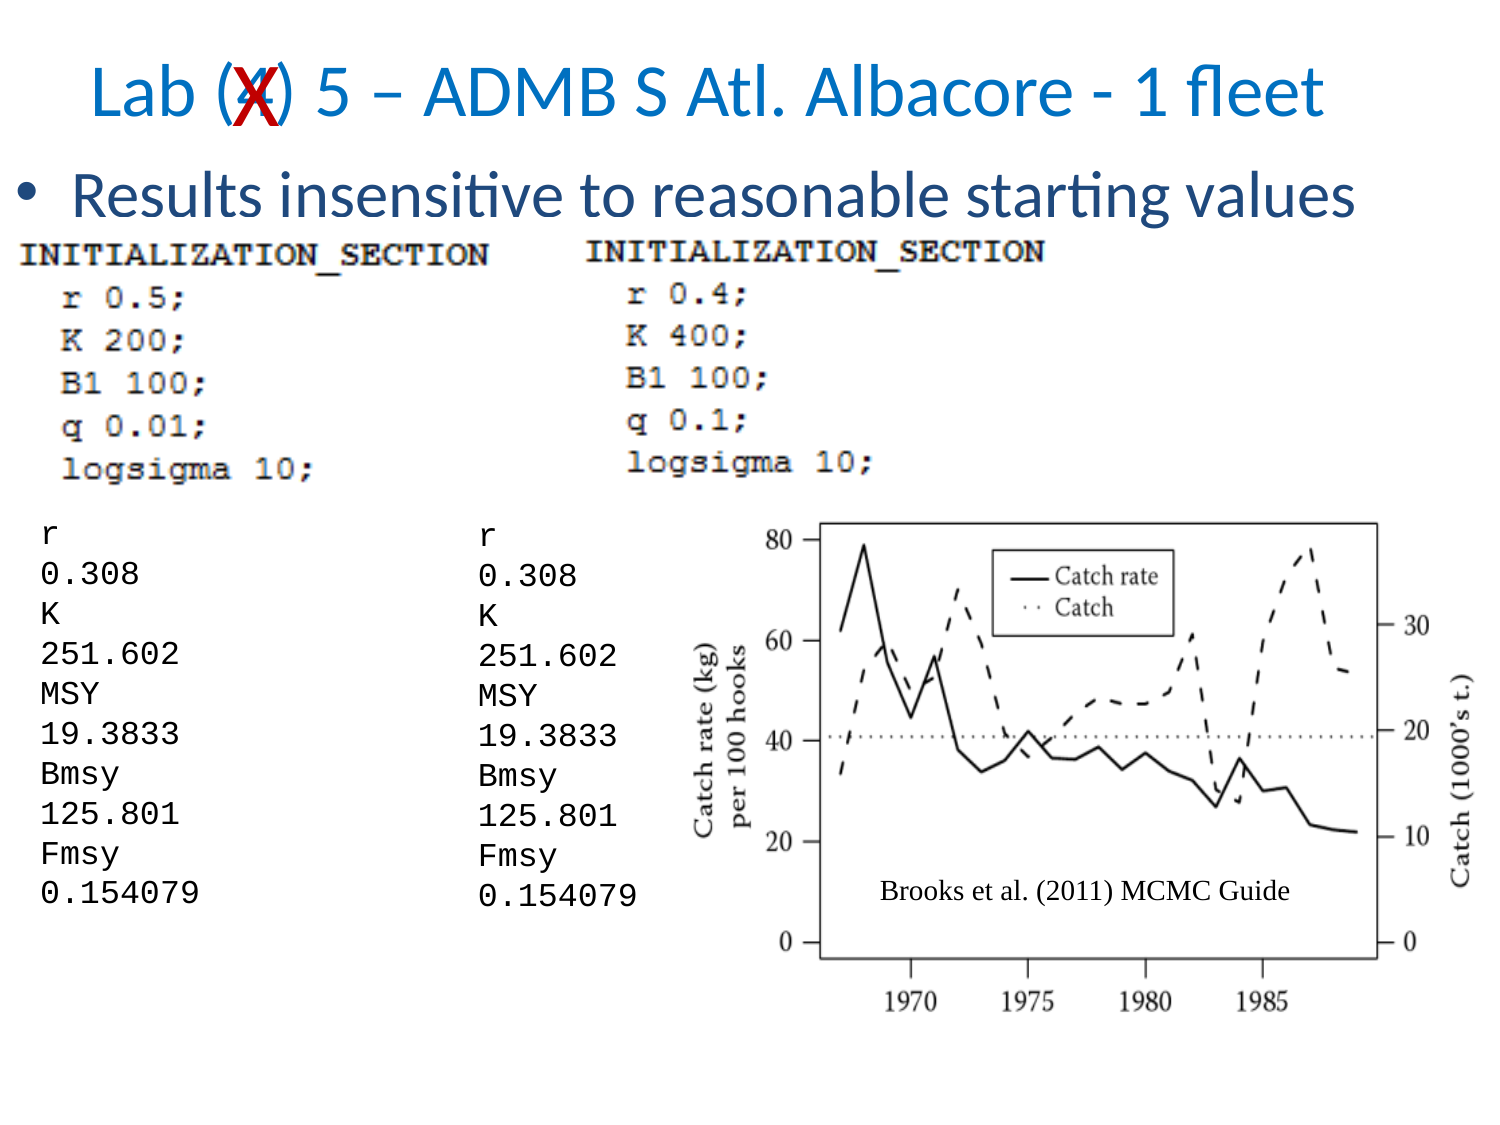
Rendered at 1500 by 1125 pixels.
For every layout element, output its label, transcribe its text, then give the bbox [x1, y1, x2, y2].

picture [0, 217, 1099, 507]
title Lab (4) 5 – ADMB S Atl. Albacore - 1 fleet [295, 30, 1425, 143]
list Results insensitive to reasonable starting values [0, 143, 1500, 1125]
text_box r 0.308 K 251.602 MSY 19.3833 Bmsy 125.801 Fmsy 0.154079 [25, 513, 293, 918]
text_box X [217, 27, 295, 152]
title Lab (4) 5 – ADMB S Atl. Albacore - 1 fleet [75, 30, 217, 143]
text_box r 0.308 K 251.602 MSY 19.3833 Bmsy 125.801 Fmsy 0.154079 [463, 513, 653, 961]
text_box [680, 505, 1484, 1023]
